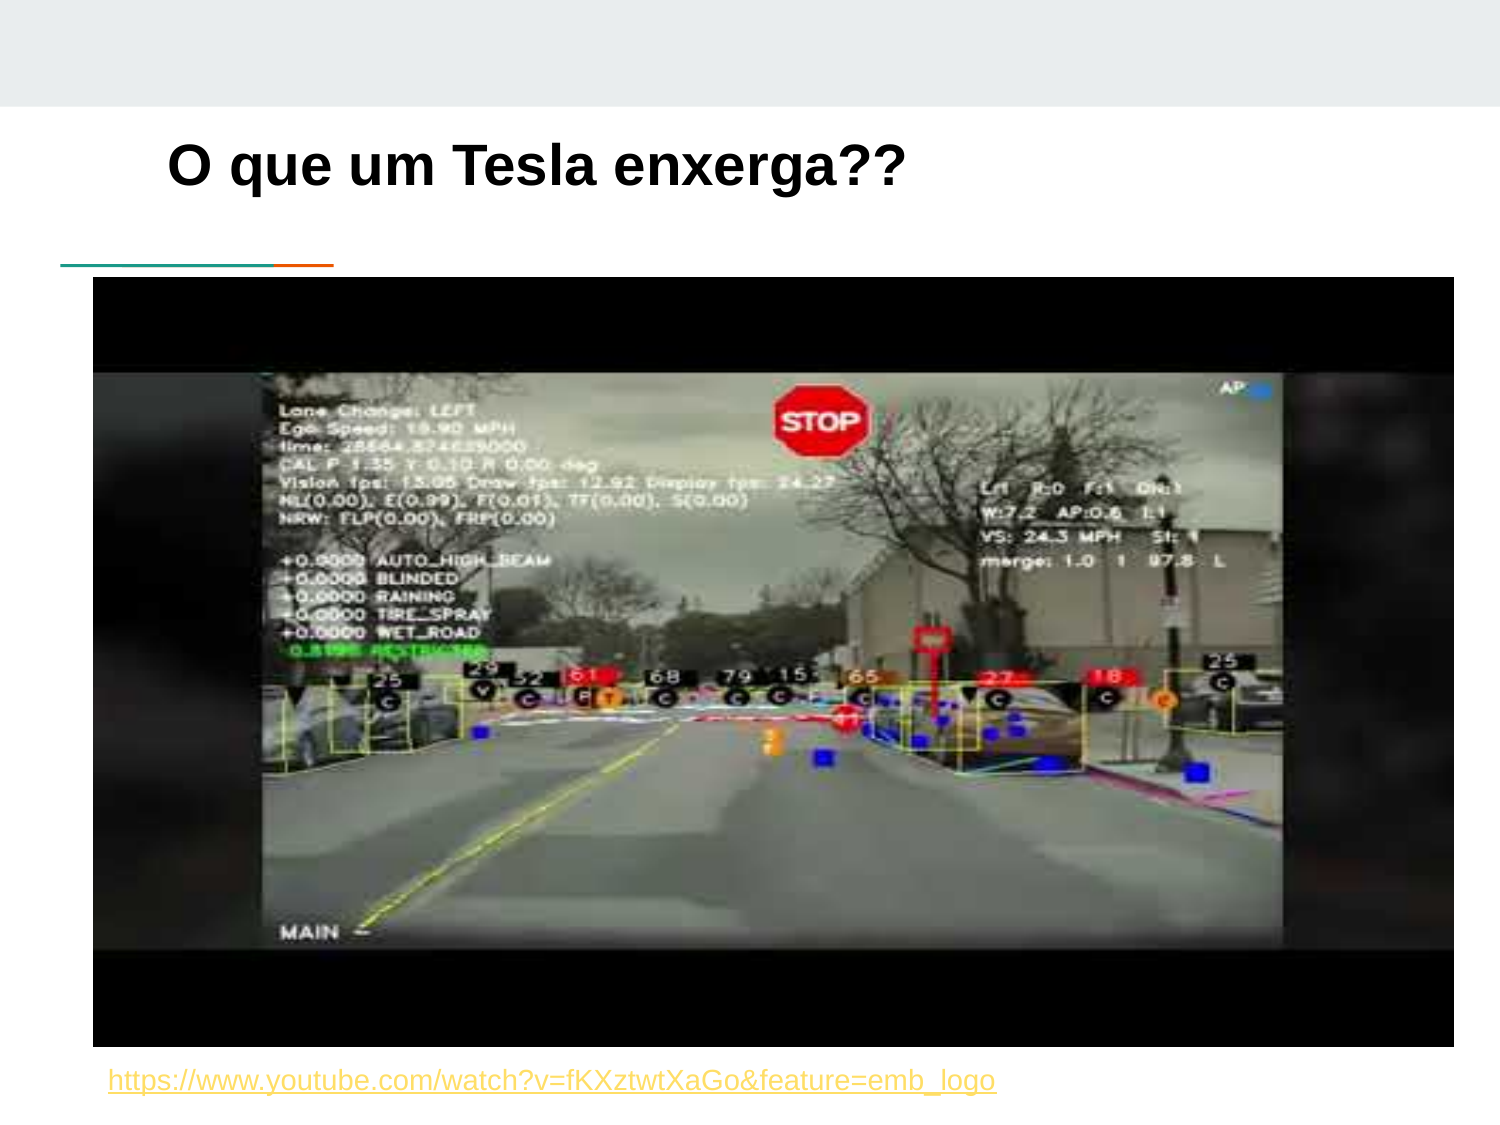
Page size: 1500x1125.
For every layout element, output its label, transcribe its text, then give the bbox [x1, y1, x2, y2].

picture [92, 277, 1454, 1047]
text_box O que um Tesla enxerga?? [153, 114, 1375, 211]
text_box https://www.youtube.com/watch?v=fKXztwtXaGo&feature=emb_logo [93, 1054, 1100, 1125]
